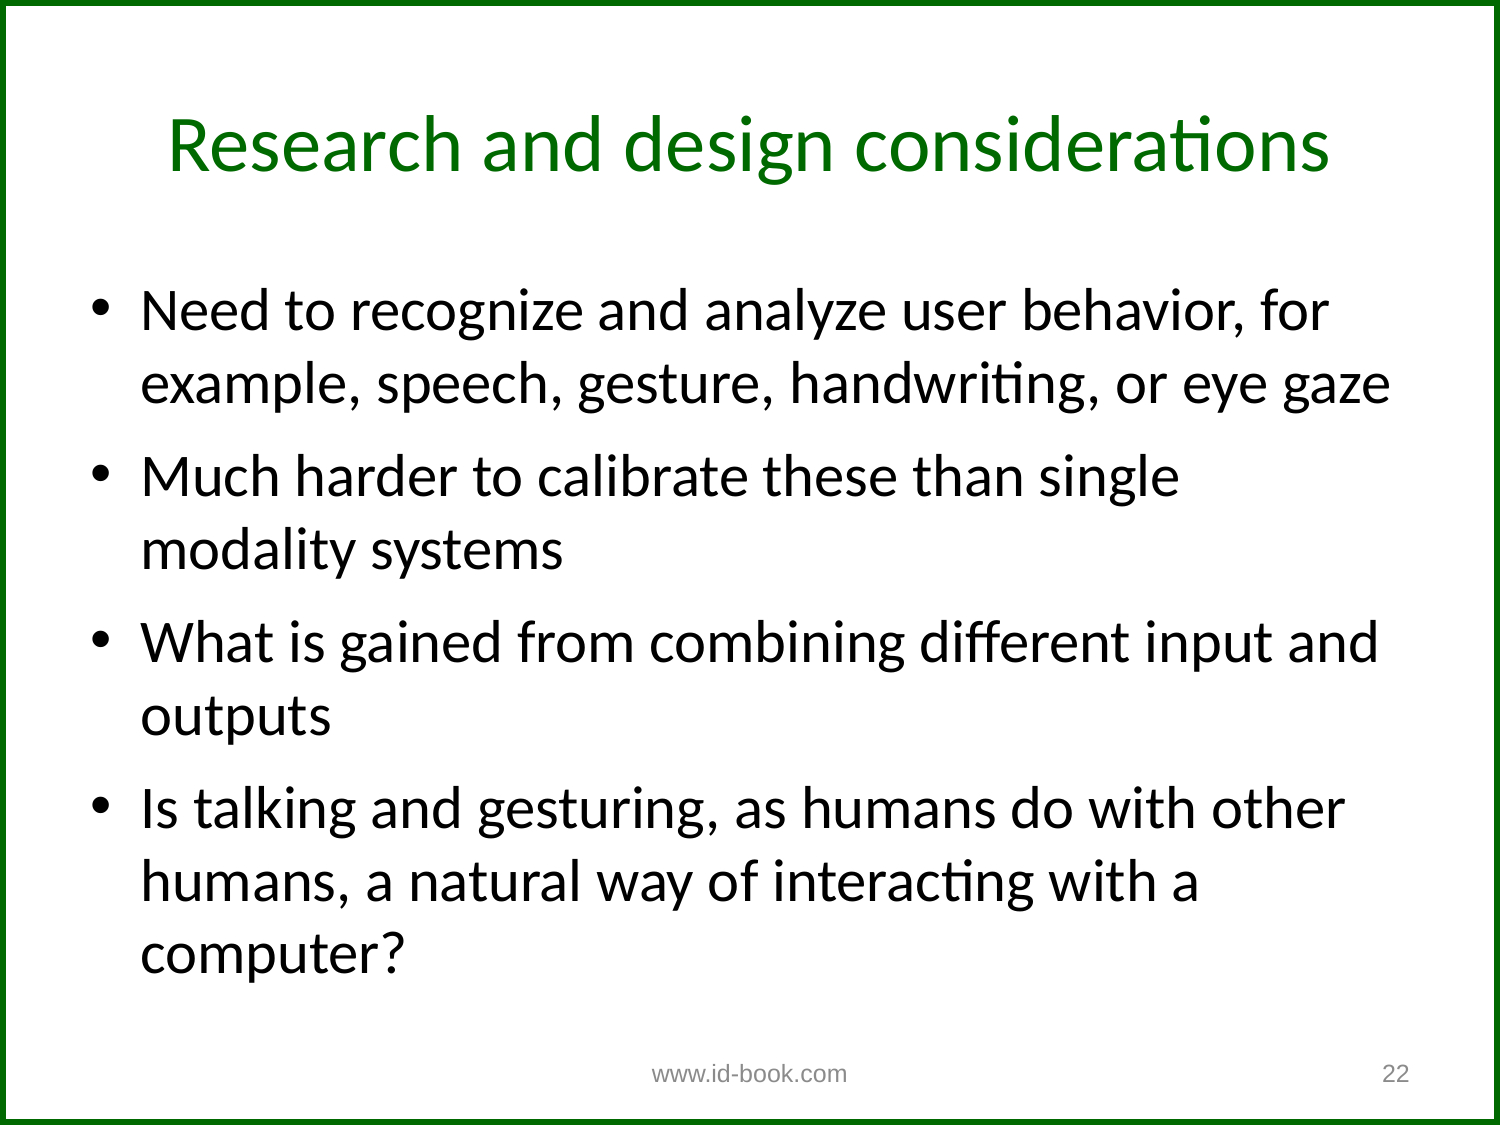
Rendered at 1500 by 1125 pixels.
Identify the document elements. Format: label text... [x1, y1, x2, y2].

slide_number 22 [1074, 1042, 1425, 1103]
footer www.id-book.com [512, 1042, 988, 1103]
list Need to recognize and analyze user behavior, for example, speech, gesture, handwriting, or eye gaze Much harder to calibrate these than single modality systems What is gained from combining different input and outputs Is talking and gesturing, as humans do with other humans, a natural way of interacting with a computer? [75, 262, 1425, 1005]
title Research and design considerations [75, 45, 1425, 233]
